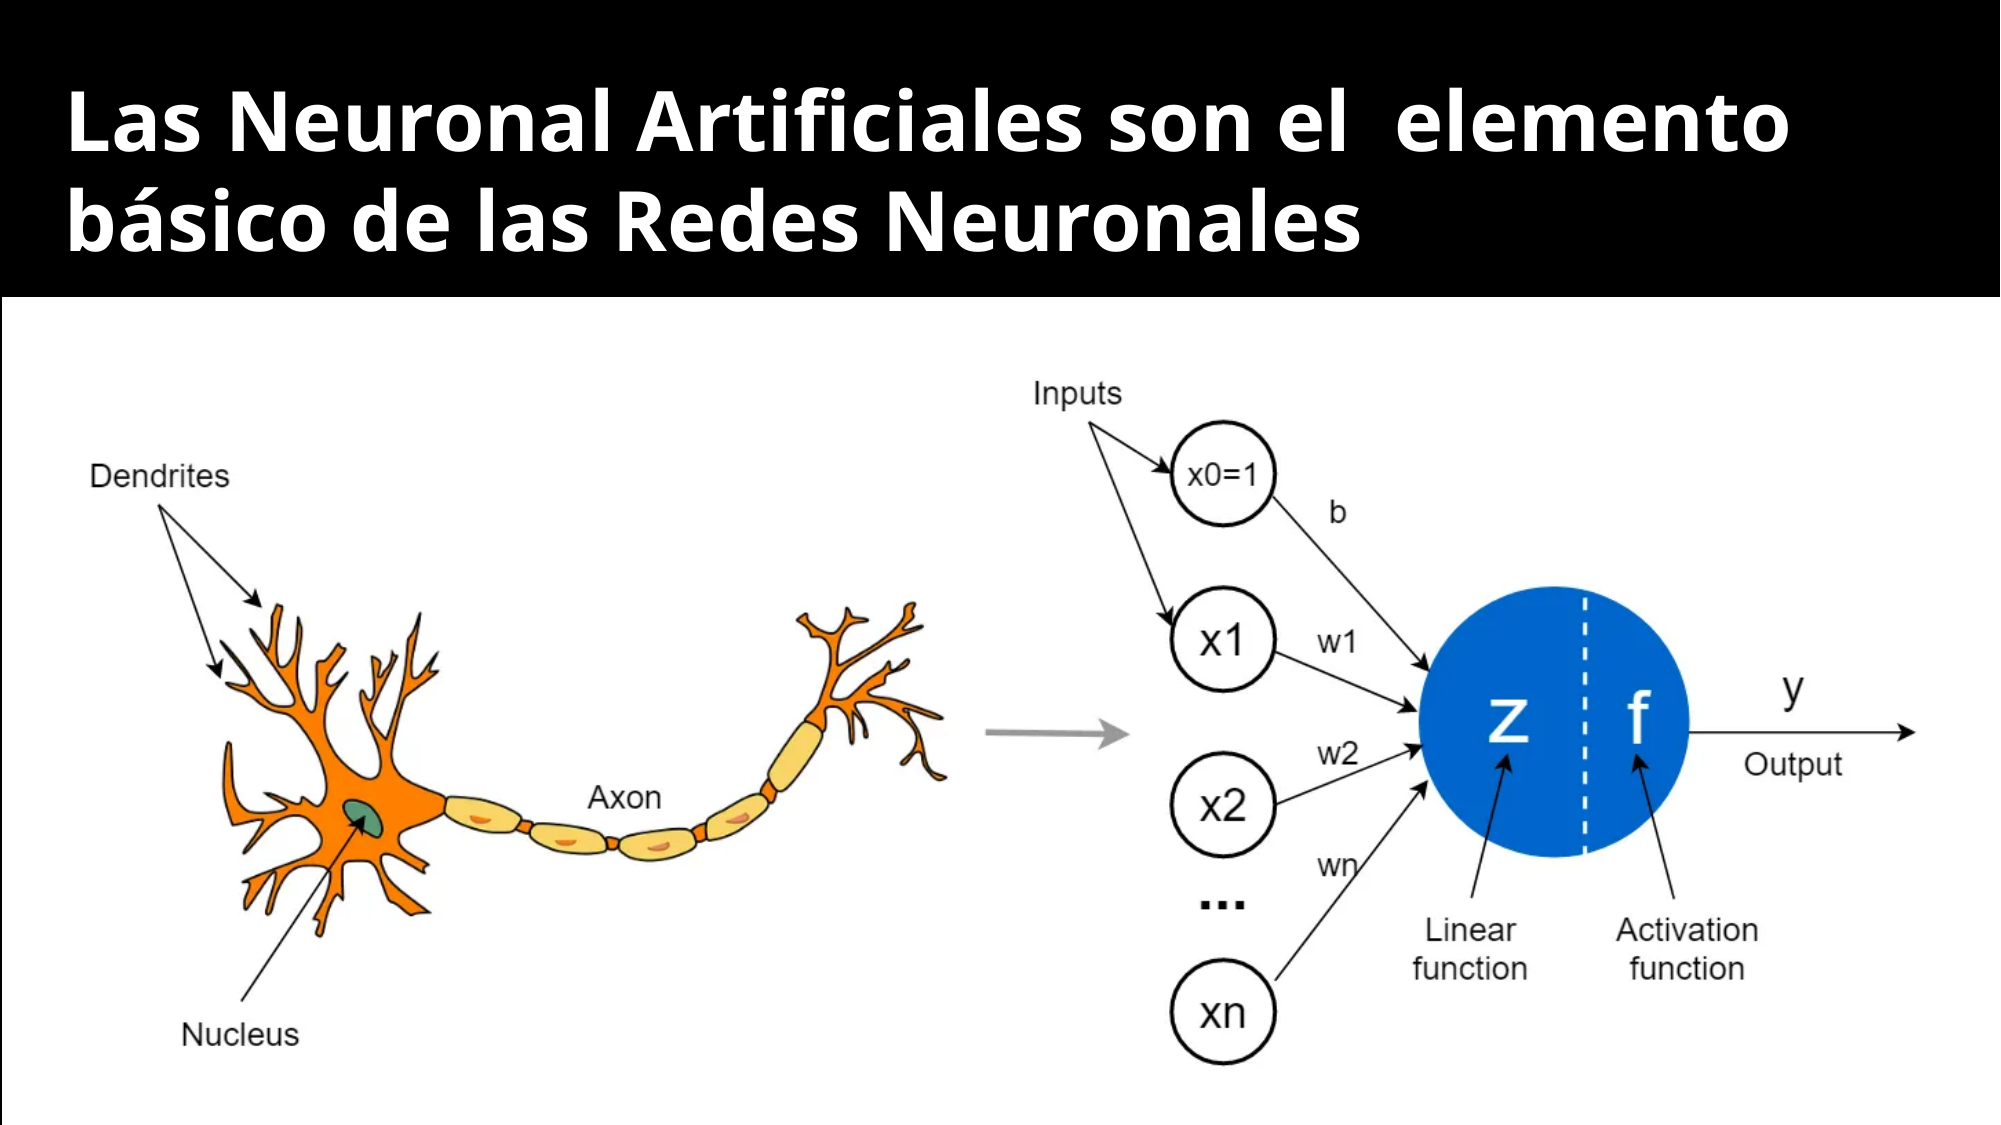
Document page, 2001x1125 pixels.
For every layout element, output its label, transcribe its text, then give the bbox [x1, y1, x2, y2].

text_box Las Neuronal Artificiales son el elemento básico de las Redes Neuronales [50, 61, 1950, 276]
text_box [0, 0, 2000, 1125]
picture [1, 297, 2000, 1125]
